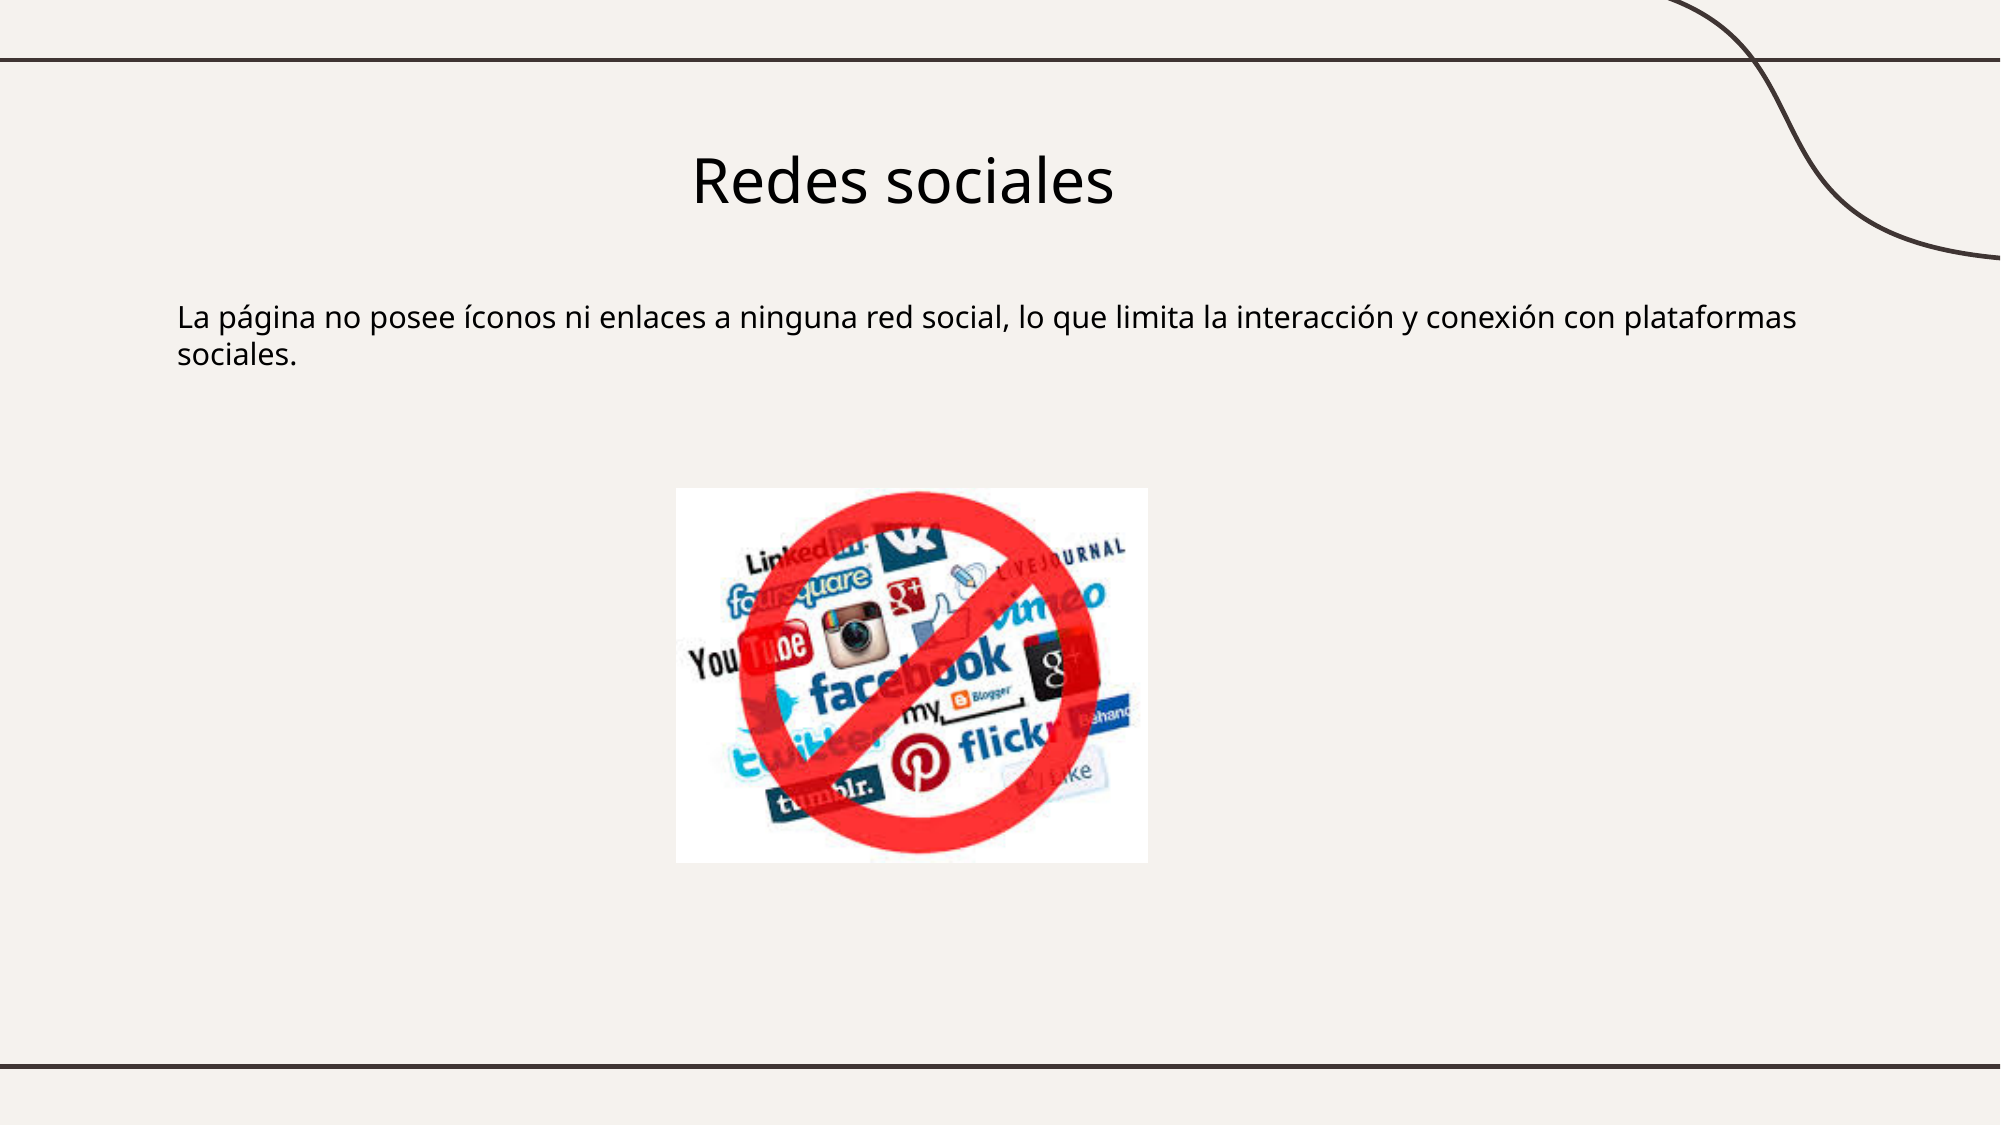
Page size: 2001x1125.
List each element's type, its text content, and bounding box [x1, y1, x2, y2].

picture [676, 488, 1148, 863]
list La página no posee íconos ni enlaces a ninguna red social, lo que limita la interacción y conexión con plataformas sociales. [143, 283, 1857, 1005]
title Redes sociales [676, 126, 2000, 252]
